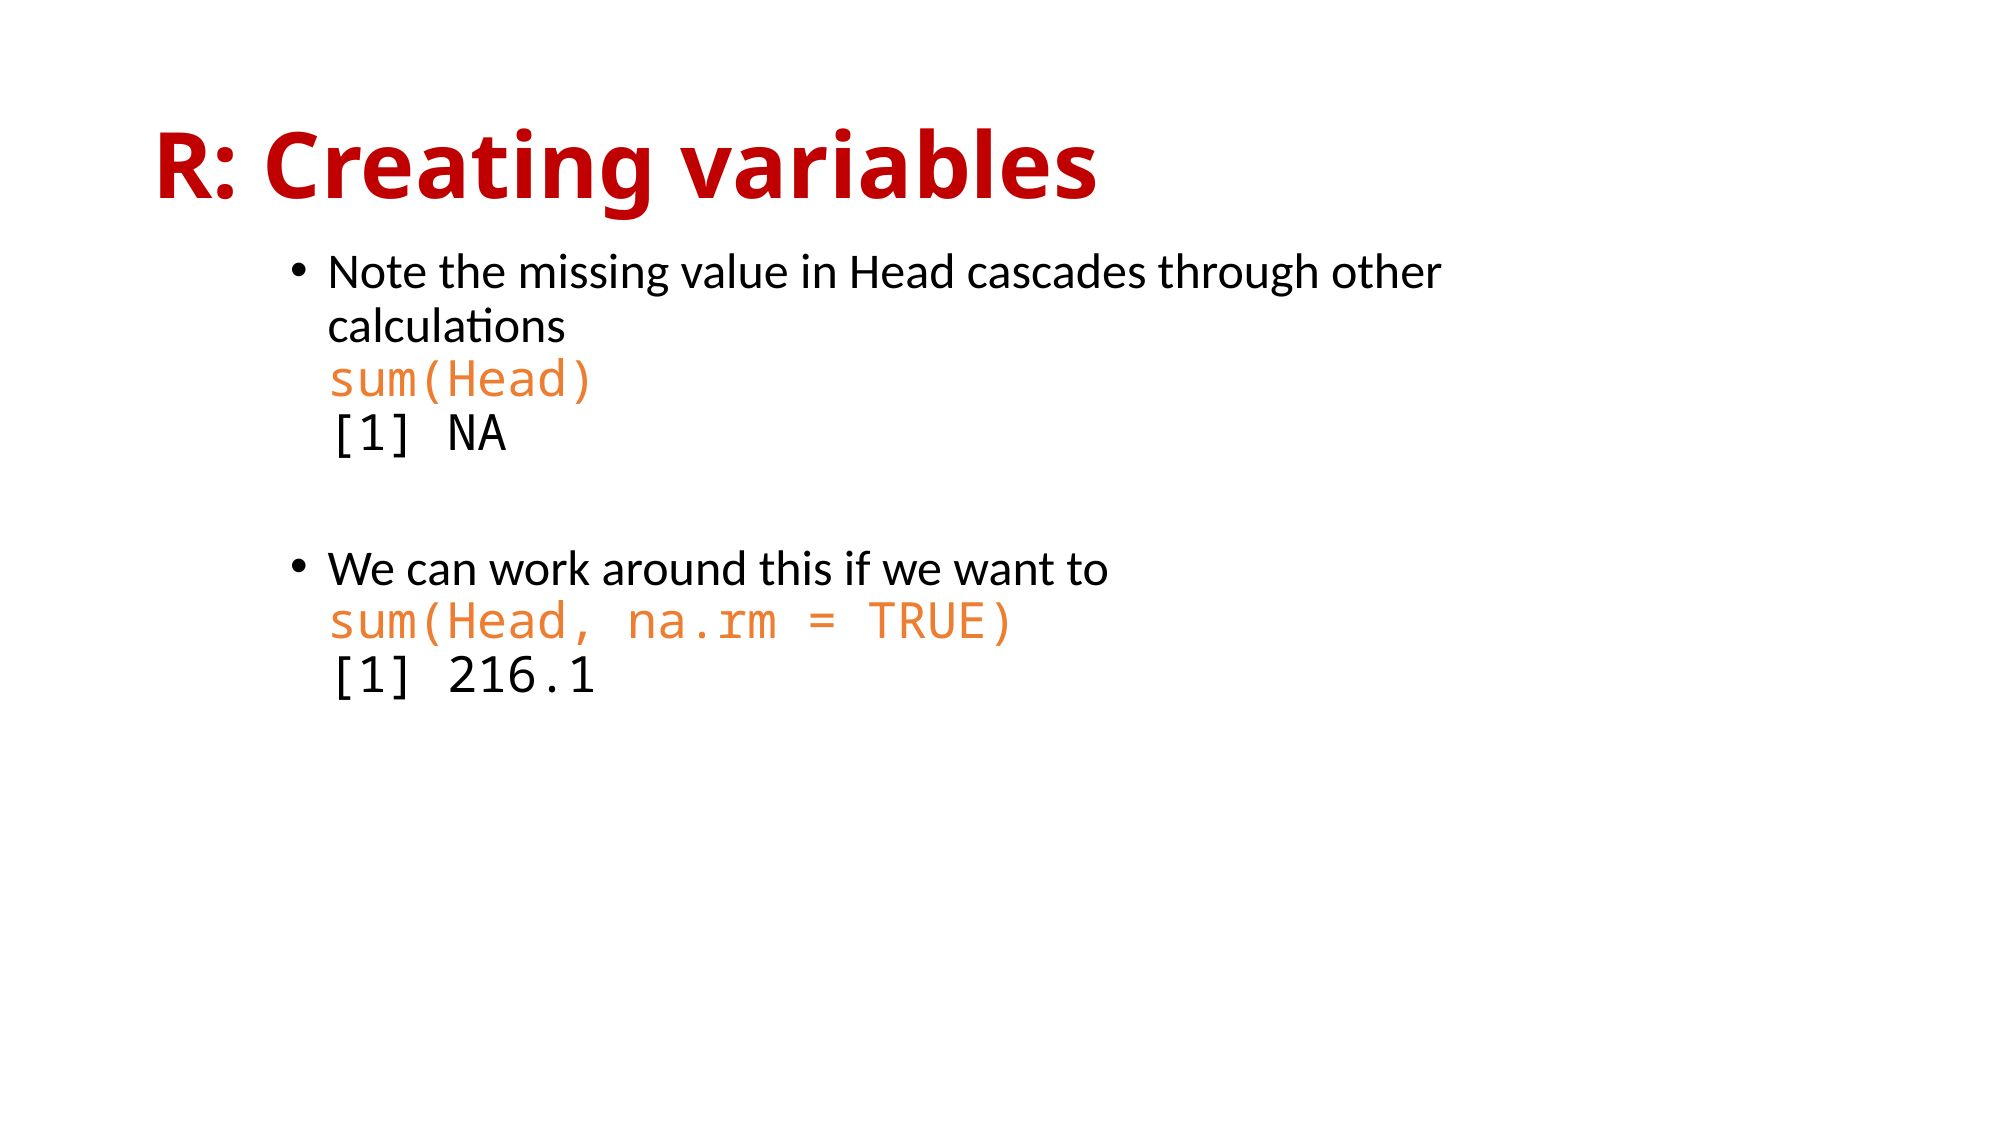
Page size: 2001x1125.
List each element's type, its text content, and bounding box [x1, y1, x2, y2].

list Note the missing value in Head cascades through other calculations sum(Head) [1] NA We can work around this if we want to sum(Head, na.rm = TRUE) [1] 216.1 [275, 237, 1625, 980]
title R: Creating variables [137, 59, 1863, 278]
